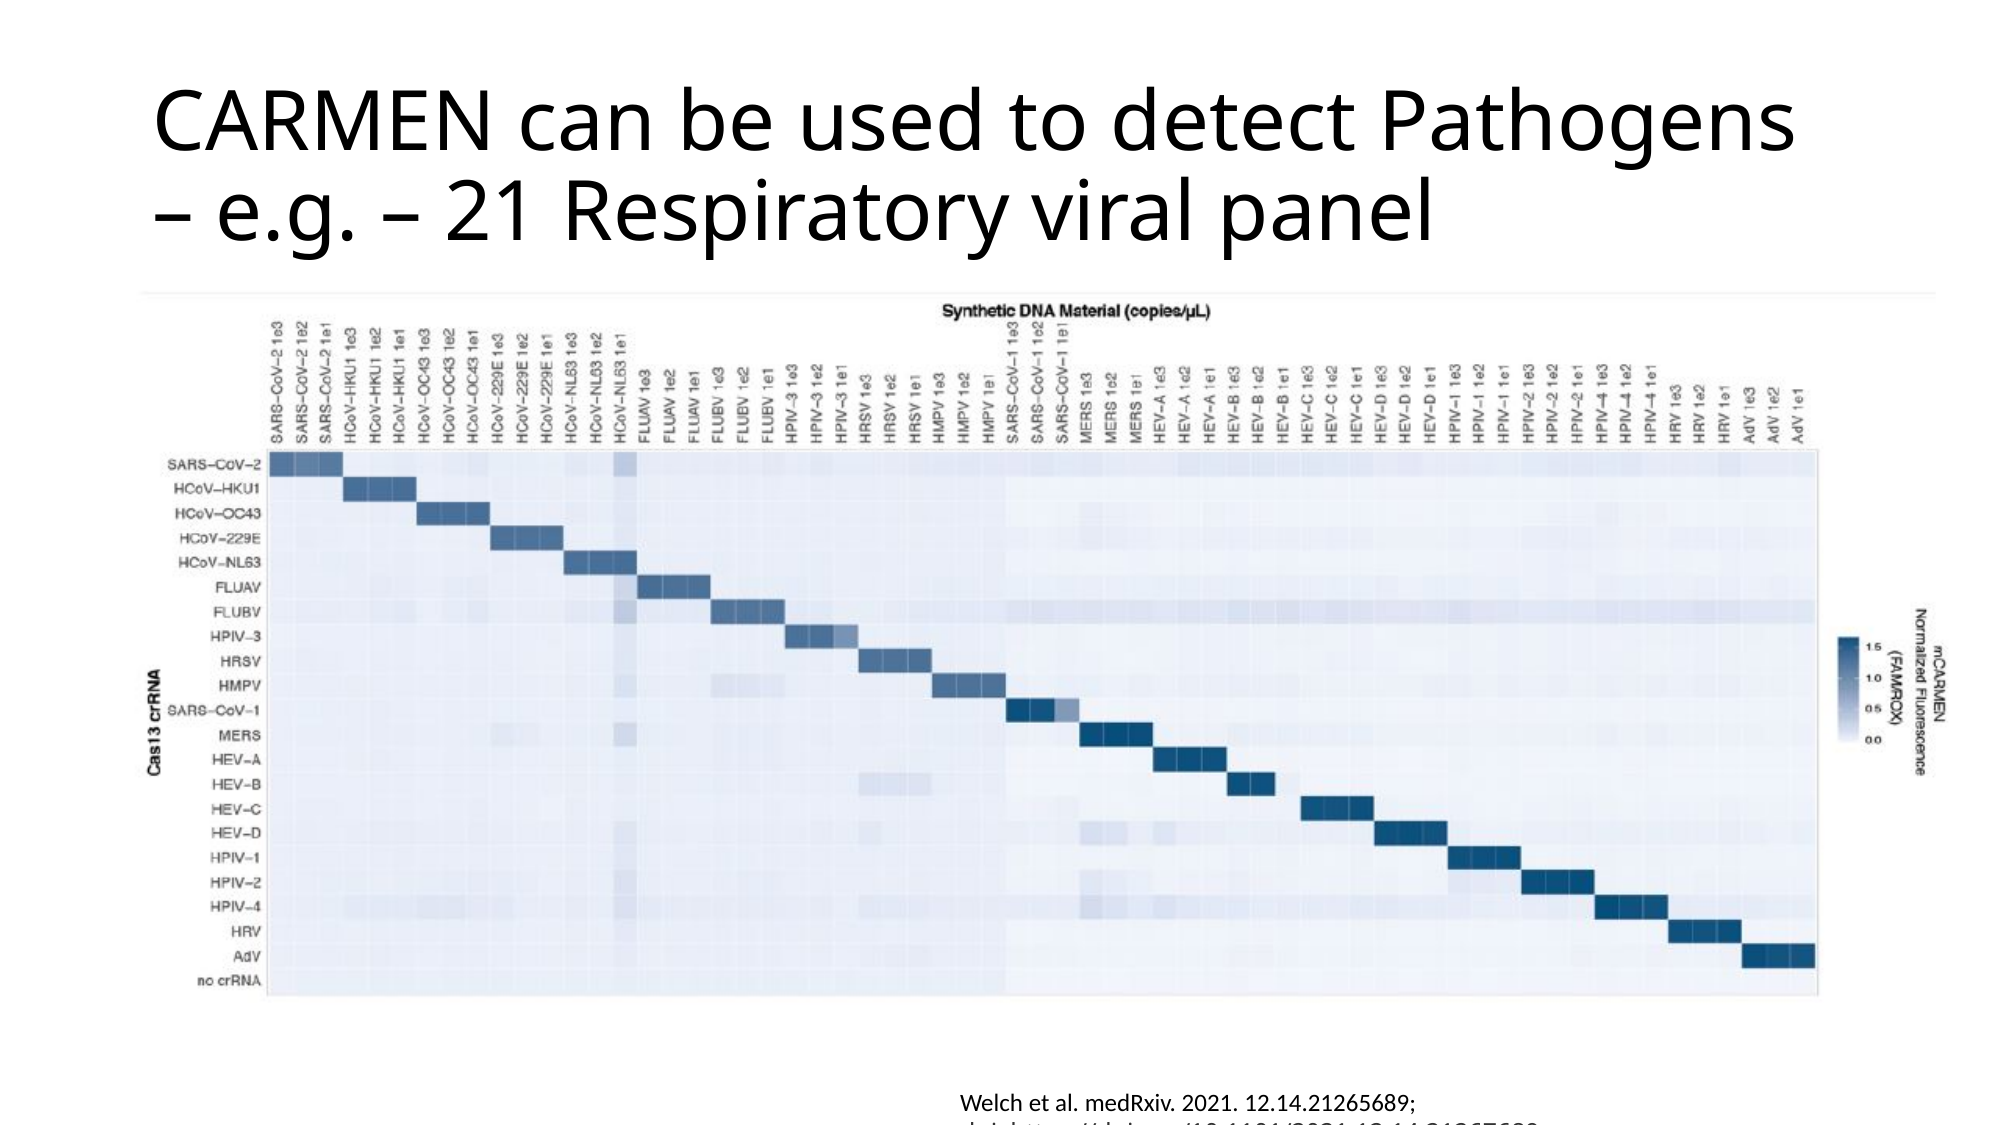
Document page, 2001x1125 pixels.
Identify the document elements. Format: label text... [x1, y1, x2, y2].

title CARMEN can be used to detect Pathogens – e.g. – 21 Respiratory viral panel [137, 59, 1863, 263]
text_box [48, 263, 2000, 1017]
text_box Welch et al. medRxiv. 2021. 12.14.21265689; doi: https://doi.org/10.1101/2021.12.14.21267689 [945, 1079, 1985, 1125]
